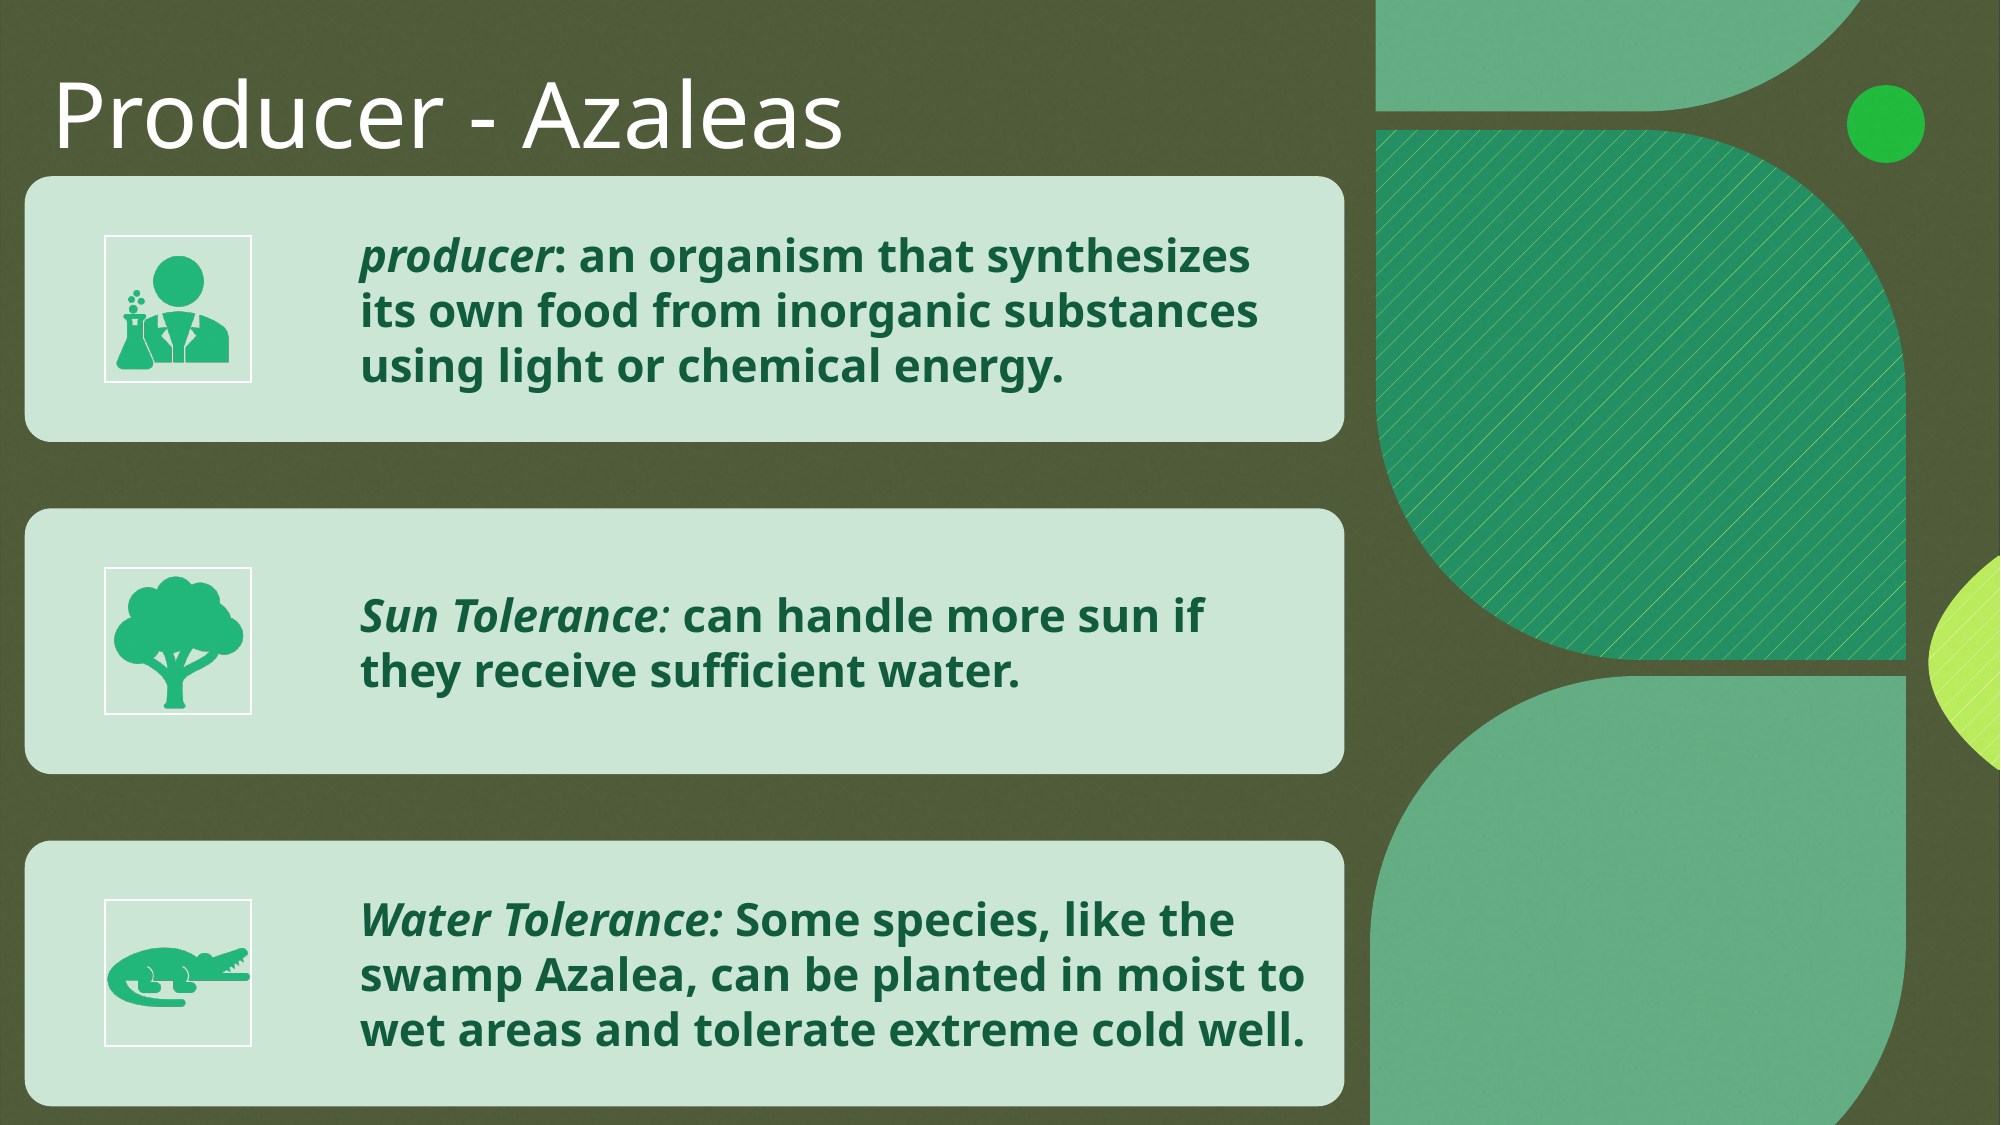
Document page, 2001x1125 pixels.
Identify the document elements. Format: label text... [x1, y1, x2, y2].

title Producer - Azaleas [36, 60, 1298, 176]
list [24, 176, 1345, 1107]
